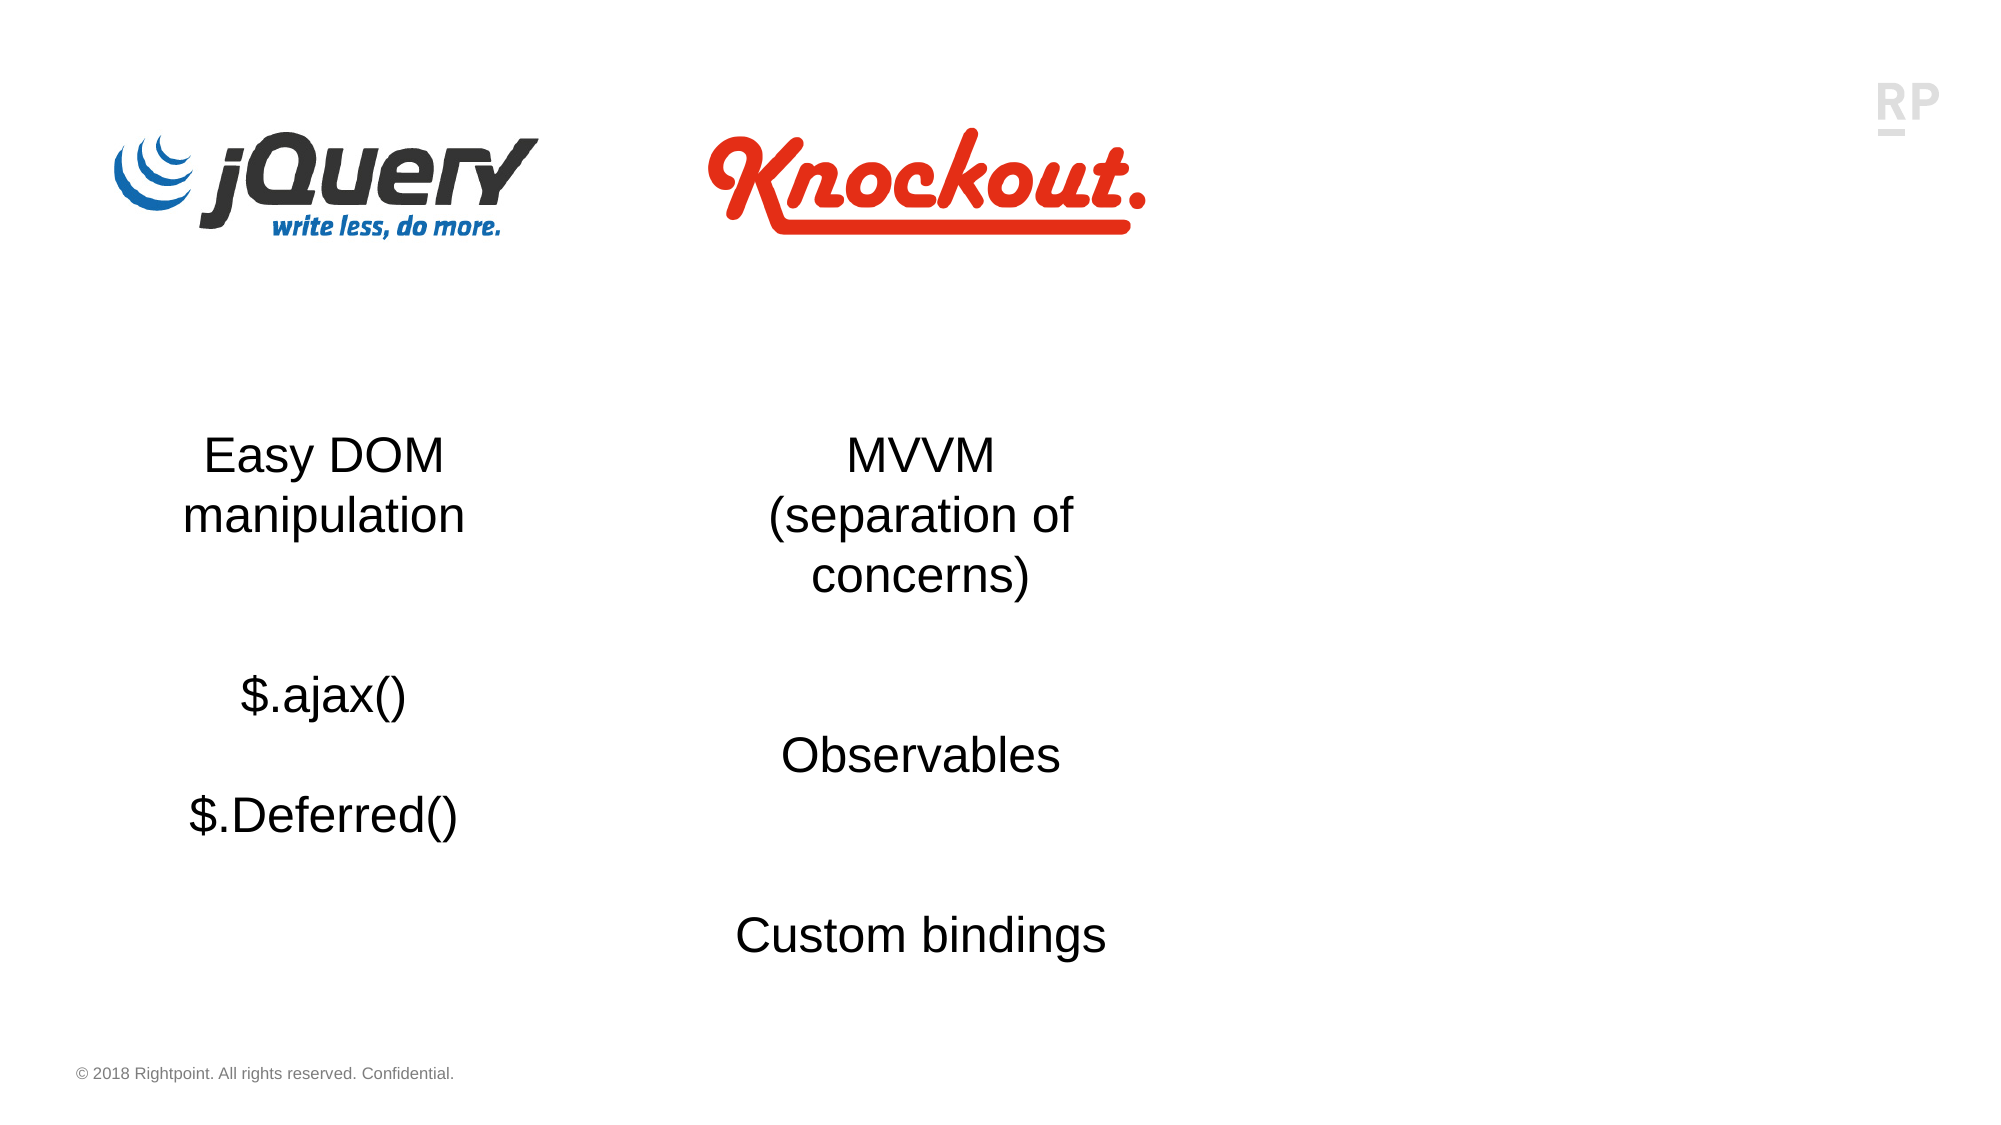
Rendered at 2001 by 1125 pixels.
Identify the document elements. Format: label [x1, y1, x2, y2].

text_box [696, 79, 1163, 976]
text_box [99, 108, 553, 855]
